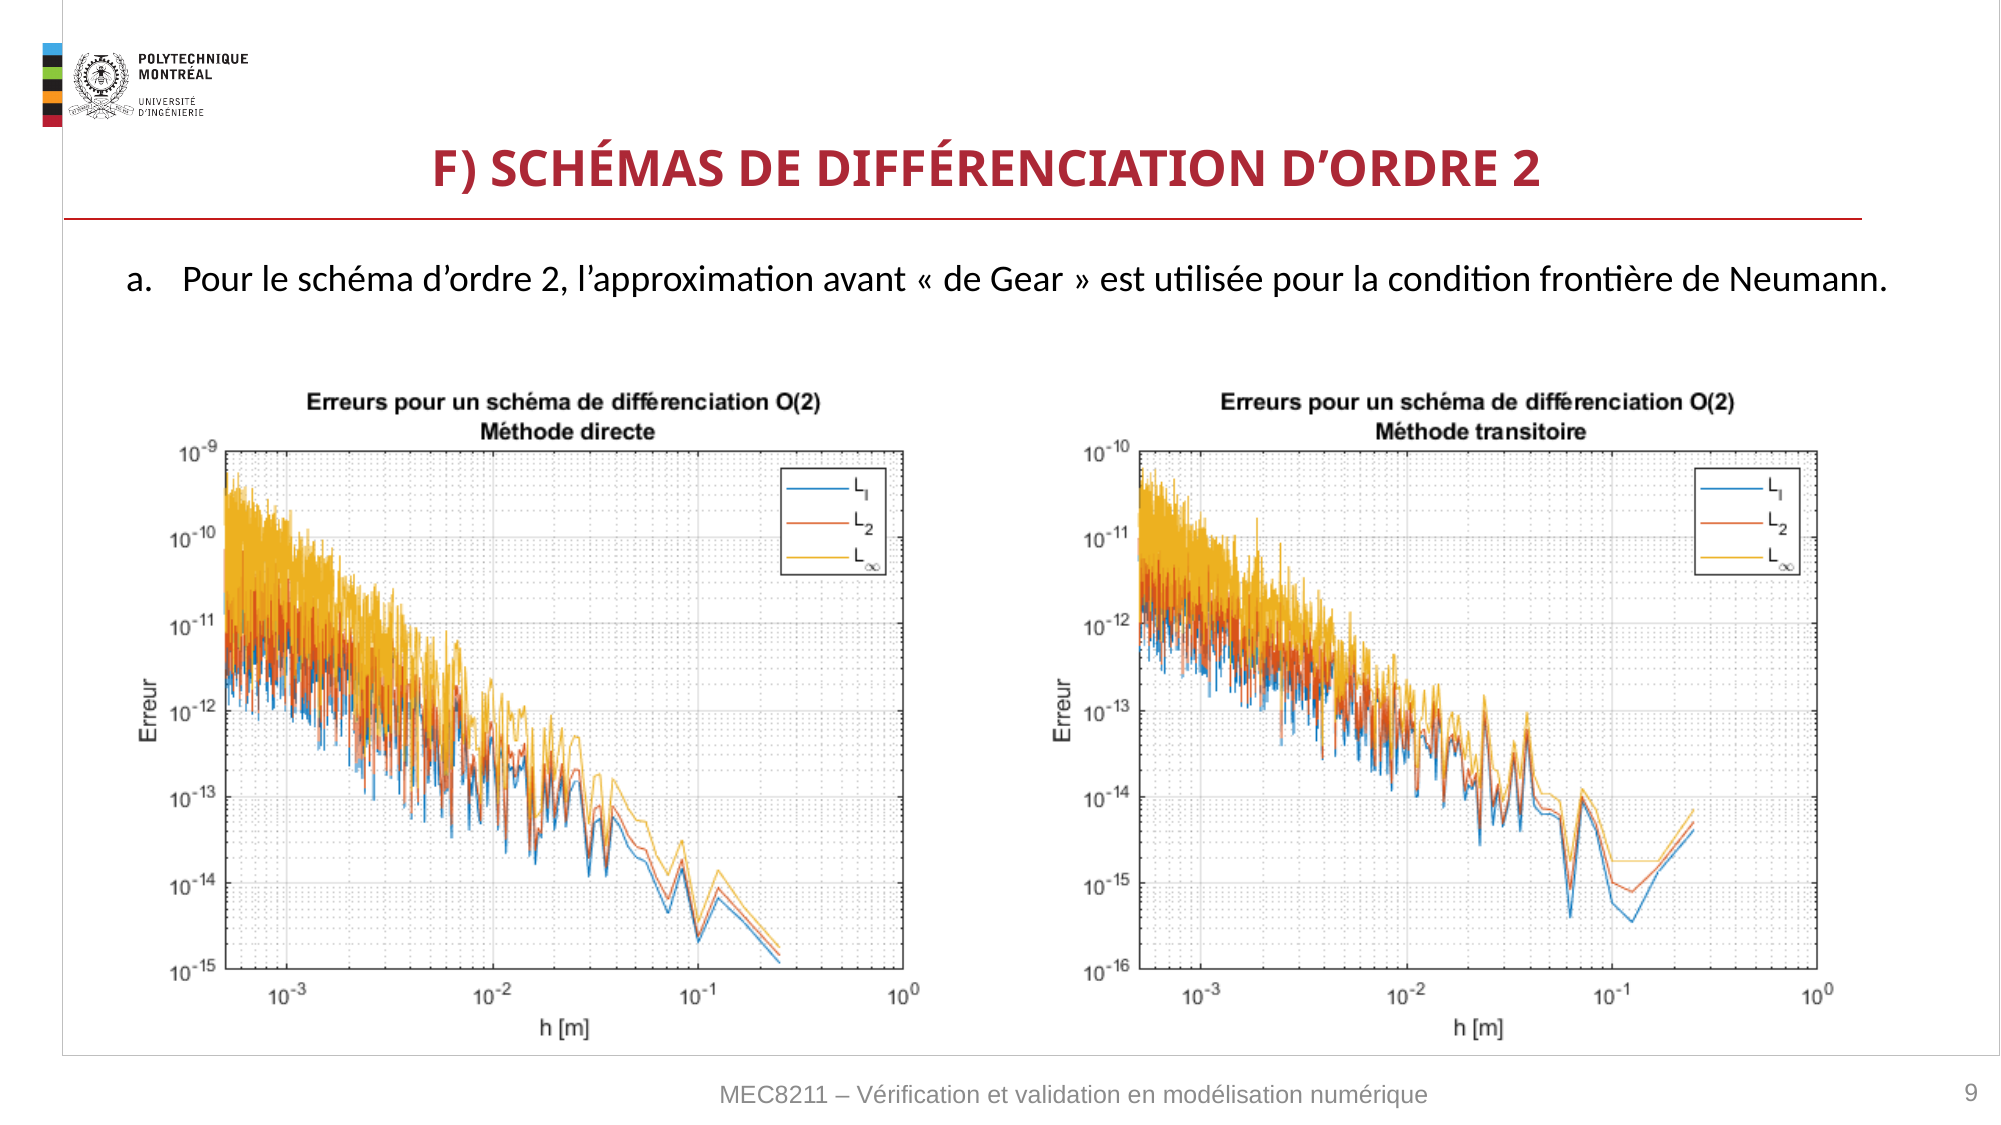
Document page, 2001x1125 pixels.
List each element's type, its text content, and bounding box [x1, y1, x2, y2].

picture [1025, 385, 1901, 1043]
picture [111, 385, 987, 1043]
text_box MEC8211 – Vérification et validation en modélisation numérique [156, 1066, 1900, 1120]
text_box 9 [1900, 1061, 1994, 1120]
title F) SCHÉMAS DE DIFFÉRENCIATION D’ORDRE 2 [229, 122, 1744, 218]
picture [42, 43, 248, 127]
text_box Pour le schéma d’ordre 2, l’approximation avant « de Gear » est utilisée pour la condition frontière de Neumann. [111, 246, 2000, 306]
